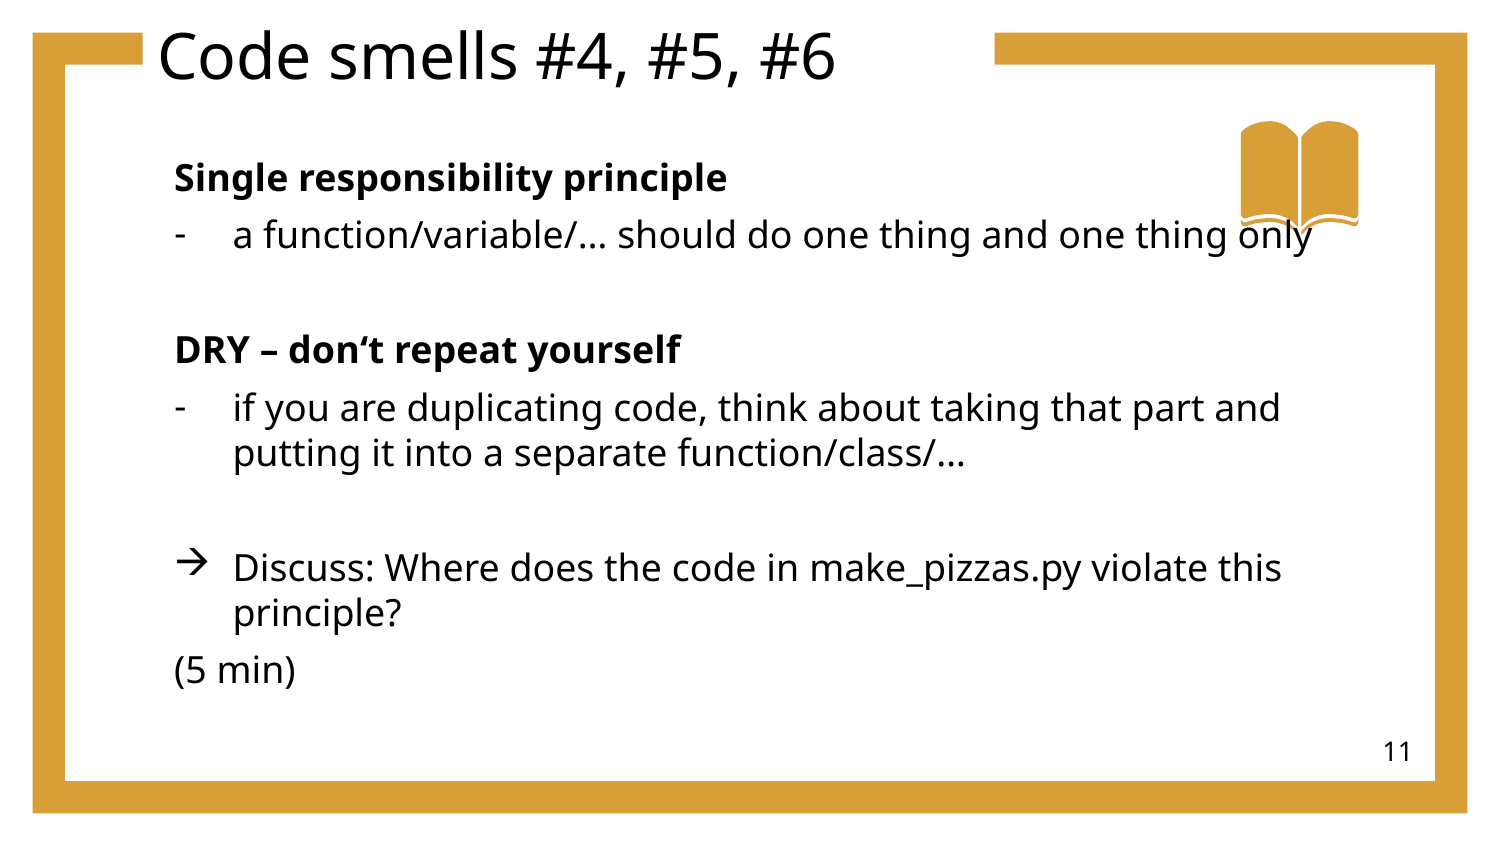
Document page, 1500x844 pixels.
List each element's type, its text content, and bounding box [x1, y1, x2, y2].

title Code smells #4, #5, #6 [142, 0, 996, 138]
slide_number 11 [1363, 718, 1429, 788]
list Single responsibility principle a function/variable/… should do one thing and one thing only DRY – don‘t repeat yourself if you are duplicating code, think about taking that part and putting it into a separate function/class/… Discuss: Where does the code in make_pizzas.py violate this principle? (5 min) [142, 138, 1358, 720]
